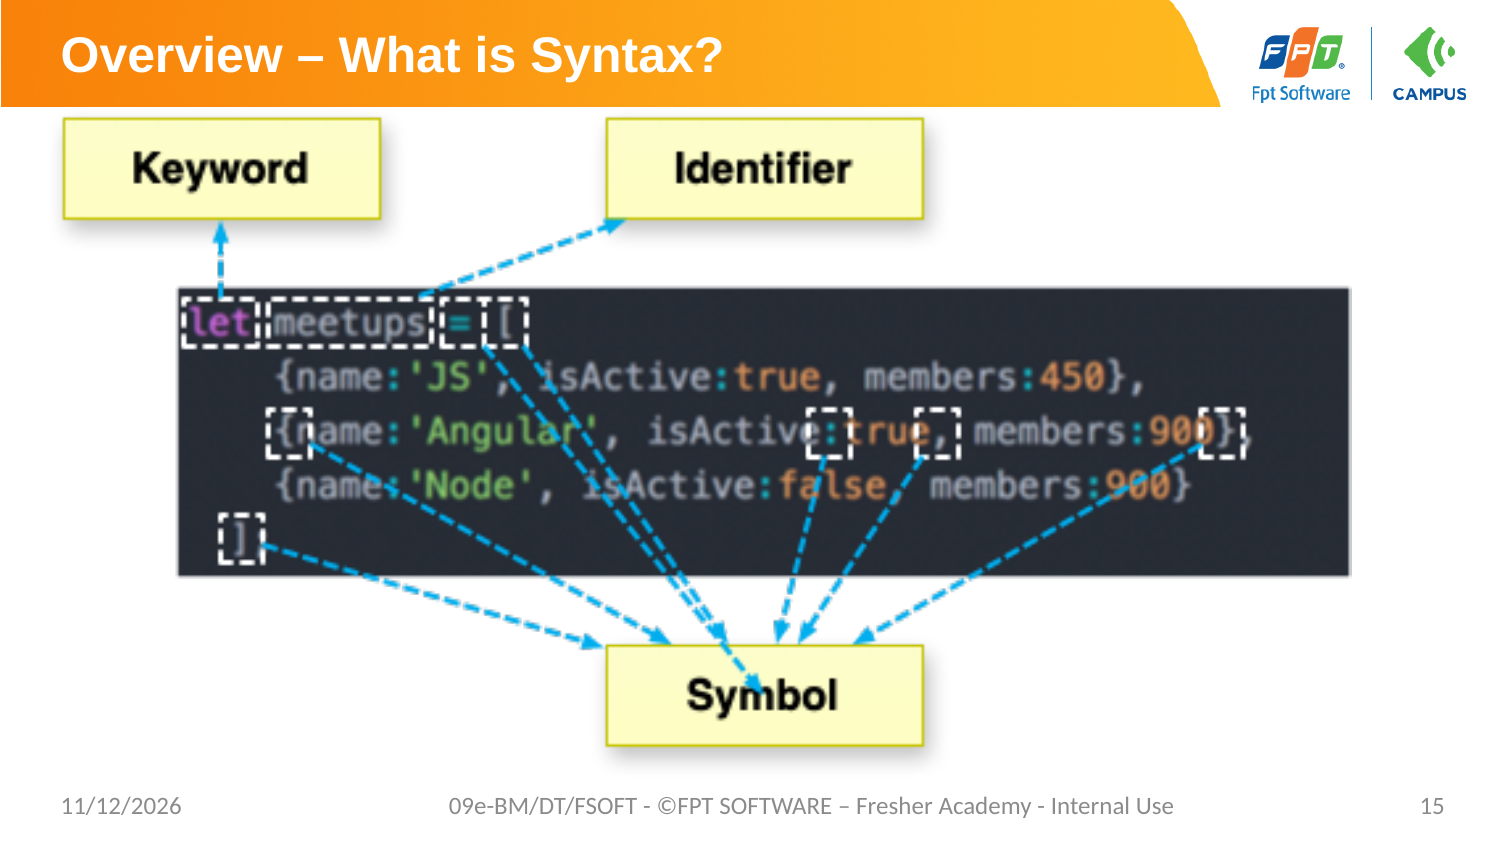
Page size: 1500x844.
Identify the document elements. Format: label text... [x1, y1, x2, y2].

title Overview – What is Syntax? [45, 0, 1176, 105]
footer 09e-BM/DT/FSOFT - ©FPT SOFTWARE – Fresher Academy - Internal Use [289, 790, 1335, 827]
slide_number 15 [1350, 782, 1461, 827]
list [45, 105, 1352, 783]
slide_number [45, 789, 270, 827]
picture [1, 0, 1499, 844]
